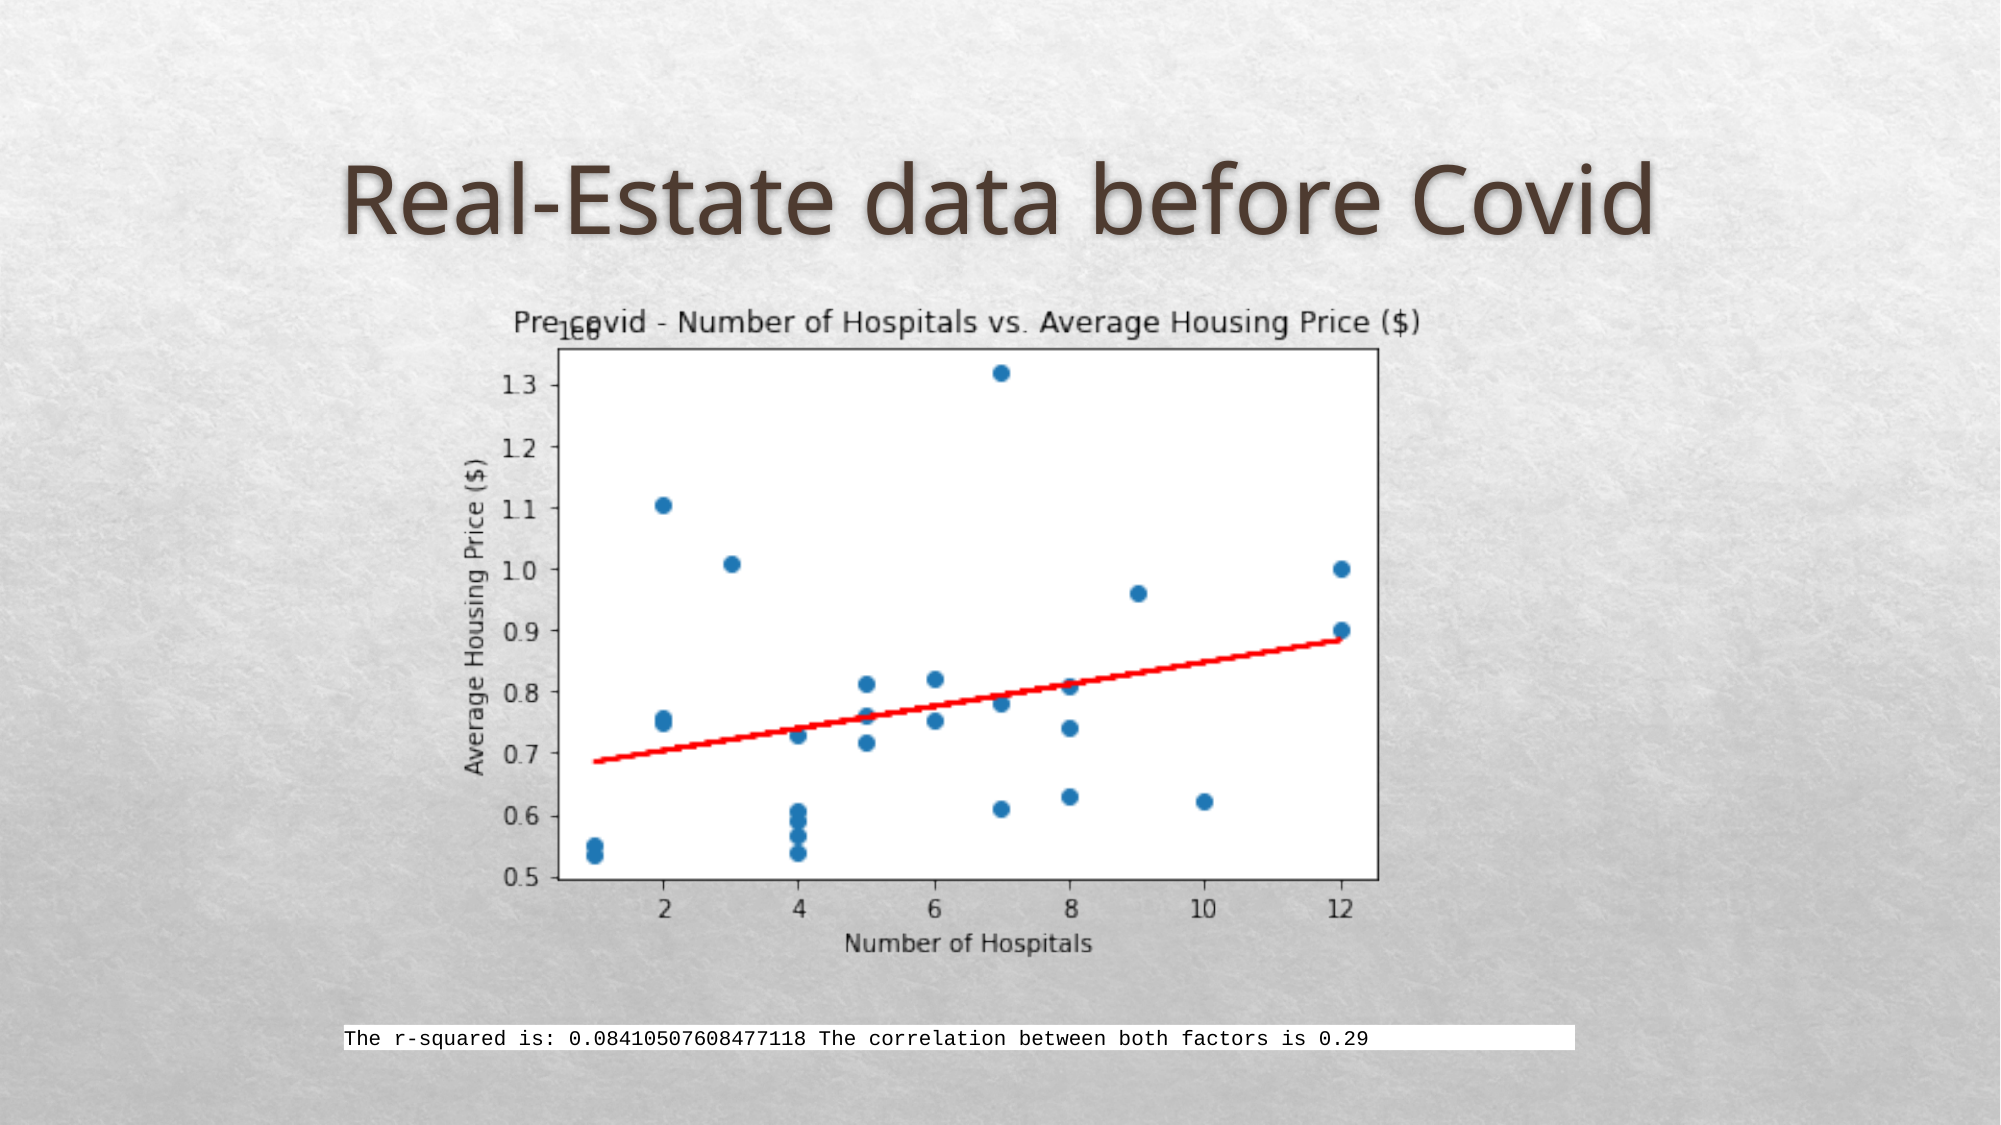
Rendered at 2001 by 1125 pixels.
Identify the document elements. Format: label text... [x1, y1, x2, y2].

text_box The r-squared is: 0.08410507608477118 The correlation between both factors is 0.29 [343, 1024, 445, 1051]
picture [0, 0, 2001, 1125]
title Real-Estate data before Covid [149, 99, 1849, 307]
